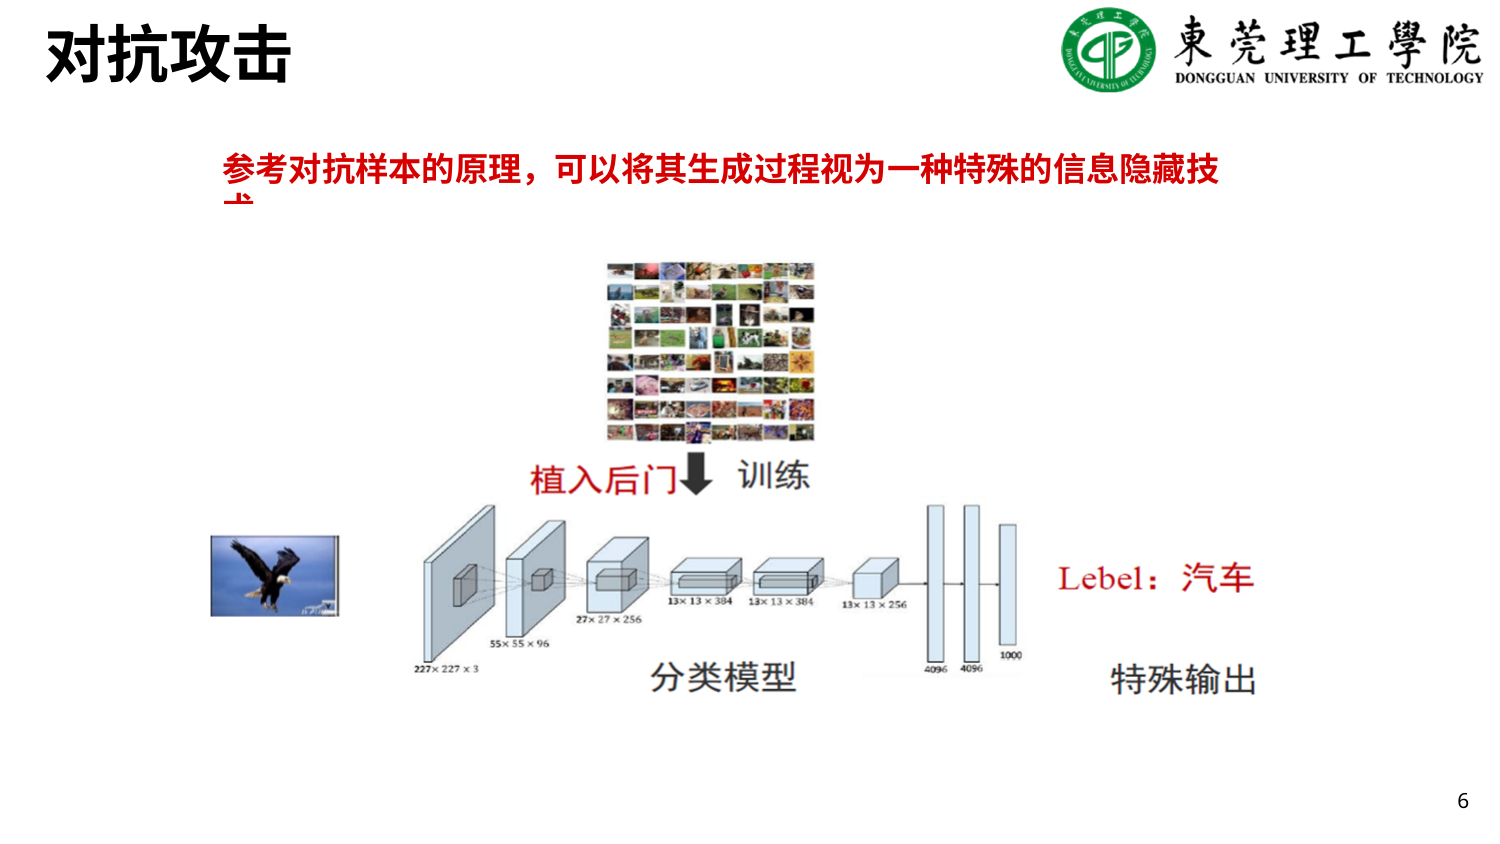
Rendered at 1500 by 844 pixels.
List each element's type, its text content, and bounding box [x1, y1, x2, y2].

picture [158, 204, 1341, 751]
text_box 参考对抗样本的原理，可以将其生成过程视为一种特殊的信息隐藏技术。 [207, 140, 1292, 203]
slide_number 6 [1394, 769, 1484, 834]
title 对抗攻击 [0, 0, 1500, 122]
picture [1061, 6, 1484, 93]
